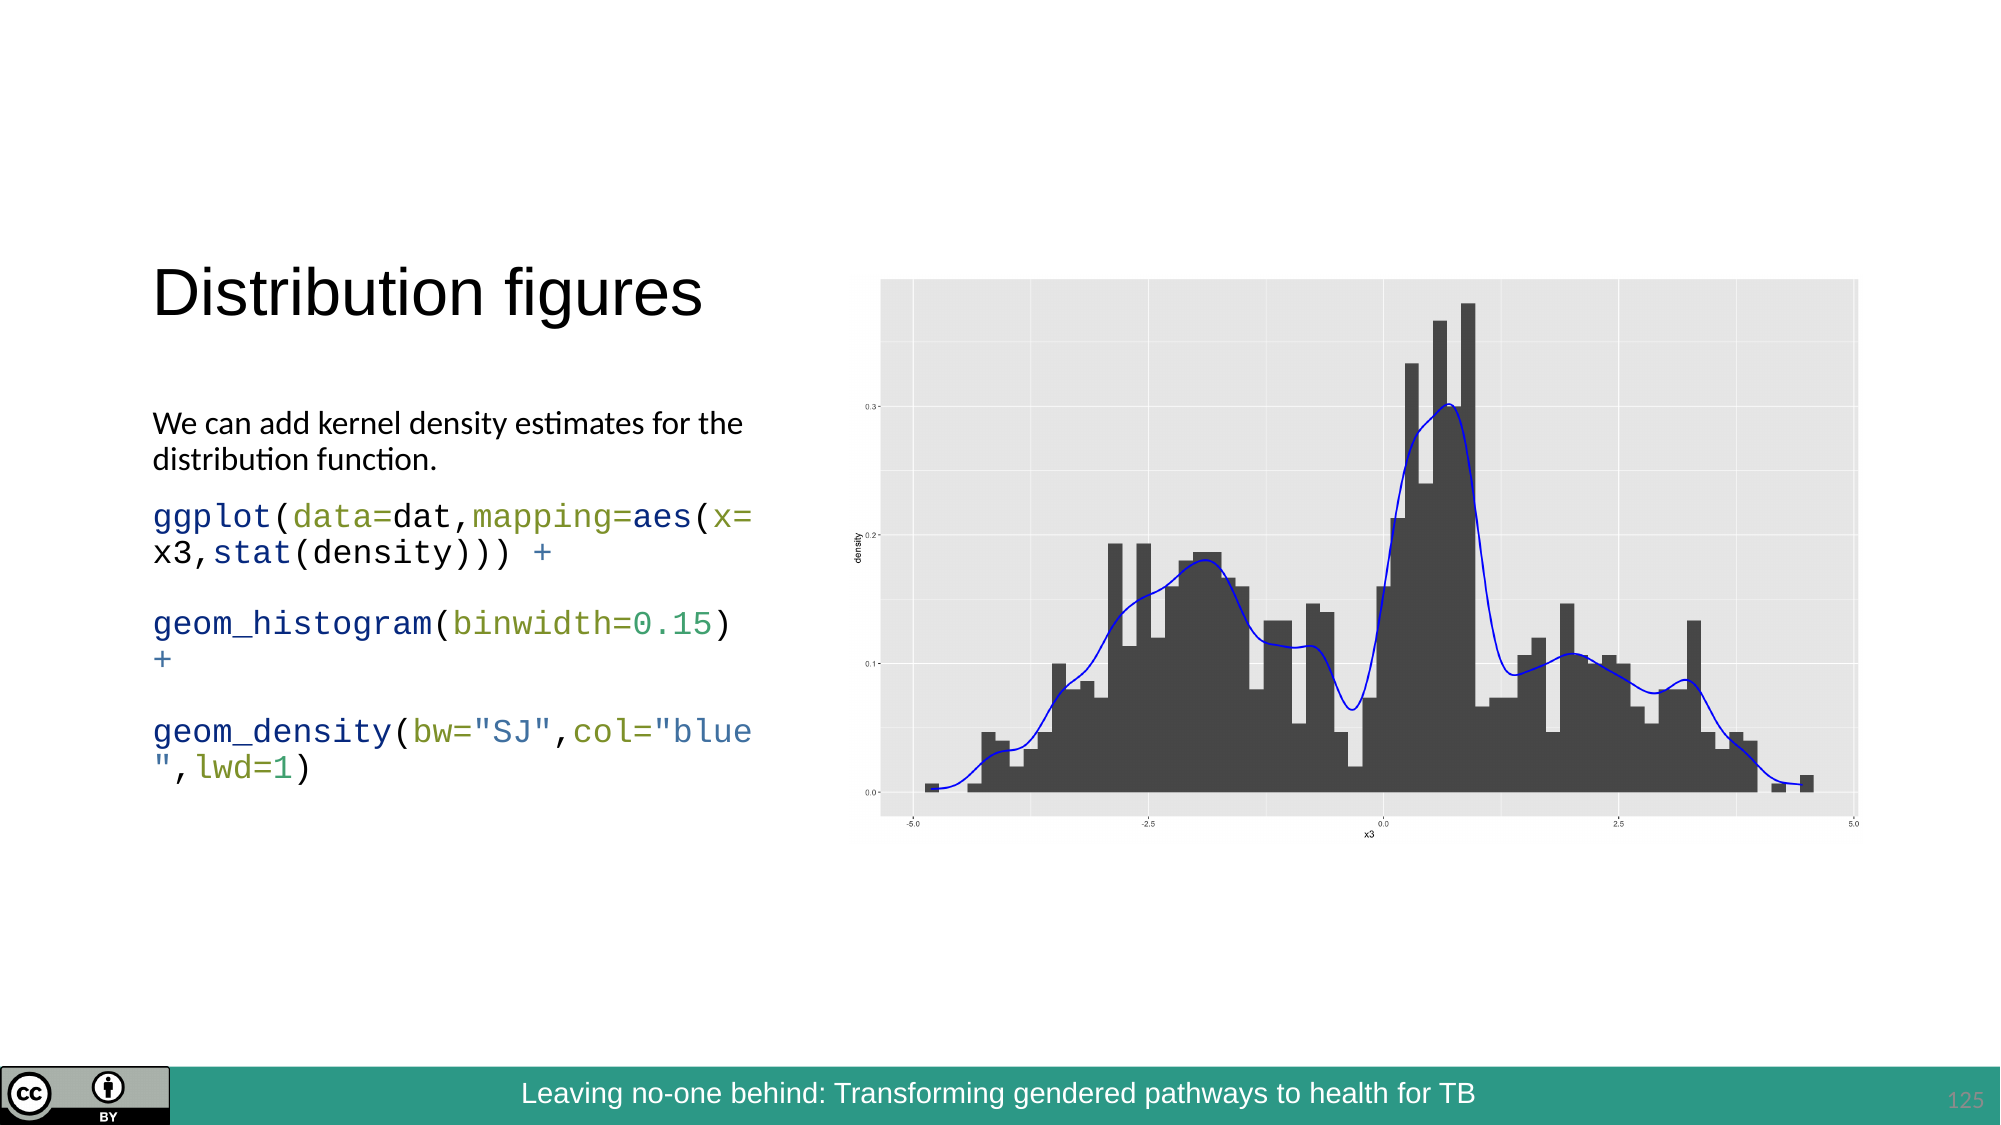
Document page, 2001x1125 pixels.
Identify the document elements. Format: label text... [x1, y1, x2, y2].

picture [849, 274, 1863, 844]
picture [0, 1066, 170, 1125]
list We can add kernel density estimates for the distribution function. ggplot(data=dat,mapping=aes(x=x3,stat(density))) + geom_histogram(binwidth=0.15) + geom_density(bw="SJ",col="blue",lwd=1) [137, 337, 783, 963]
slide_number 125 [1550, 1073, 2000, 1125]
title Distribution figures [137, 75, 783, 337]
